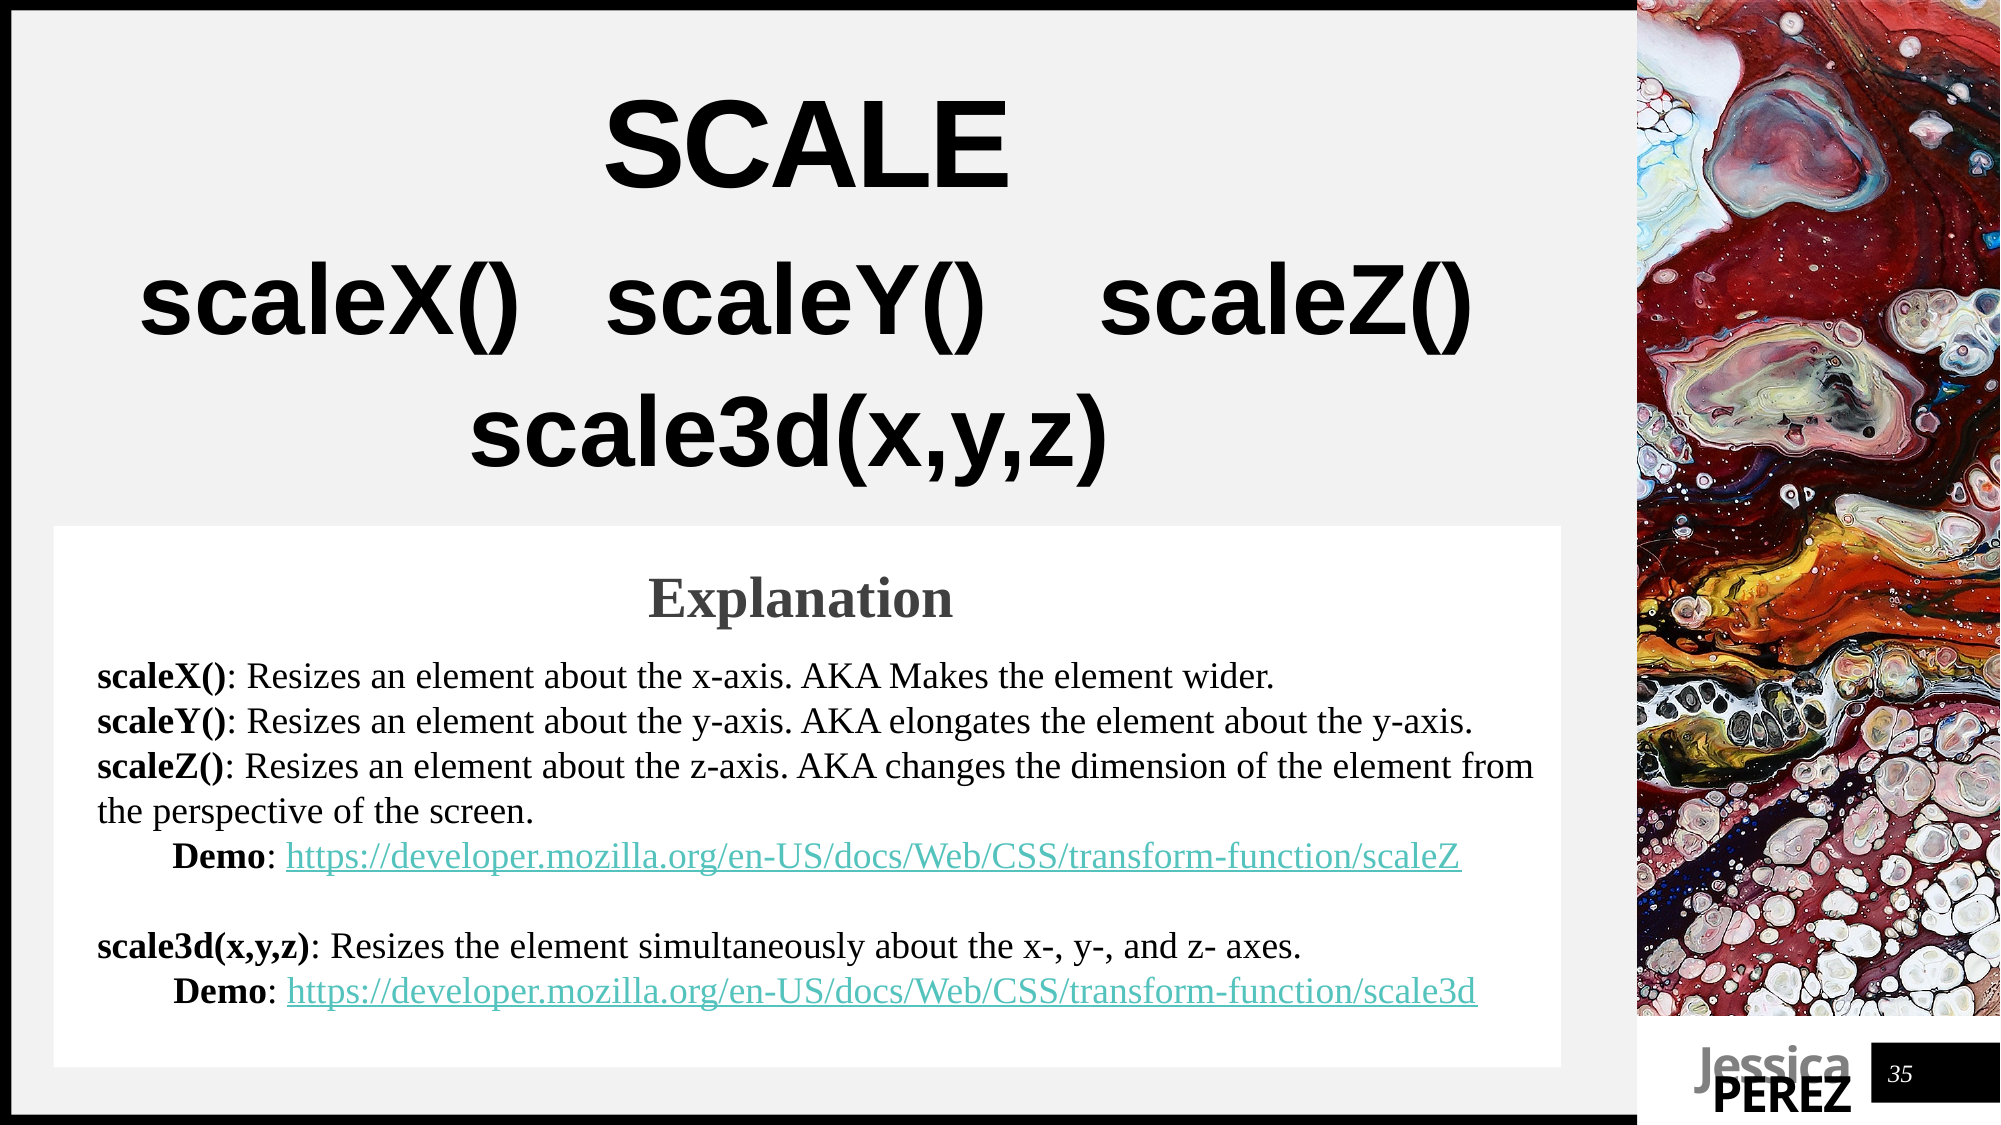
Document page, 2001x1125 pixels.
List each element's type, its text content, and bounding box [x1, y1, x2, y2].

title Scale [398, 111, 1249, 183]
slide_number 35 [1877, 1050, 1924, 1096]
list Explanation [53, 525, 1562, 1068]
picture [1637, 0, 2000, 1016]
text_box scaleX() scaleY() scaleZ() [53, 248, 1562, 384]
text_box scale3d(x,y,z) [468, 380, 1147, 516]
text_box scaleX(): Resizes an element about the x-axis. AKA Makes the element wider. scaleY(): Resizes an element about the y-axis. AKA elongates the element about the y-axis. scaleZ(): Resizes an element about the z-axis. AKA changes the dimension of the element from the perspective of the screen. Demo: https://developer.mozilla.org/en-US/docs/Web/CSS/transform-function/scaleZ scale3d(x,y,z): Resizes the element simultaneously about the x-, y-, and z- axes. Demo: https://developer.mozilla.org/en-US/docs/Web/CSS/transform-function/scale3d [82, 643, 1564, 1064]
